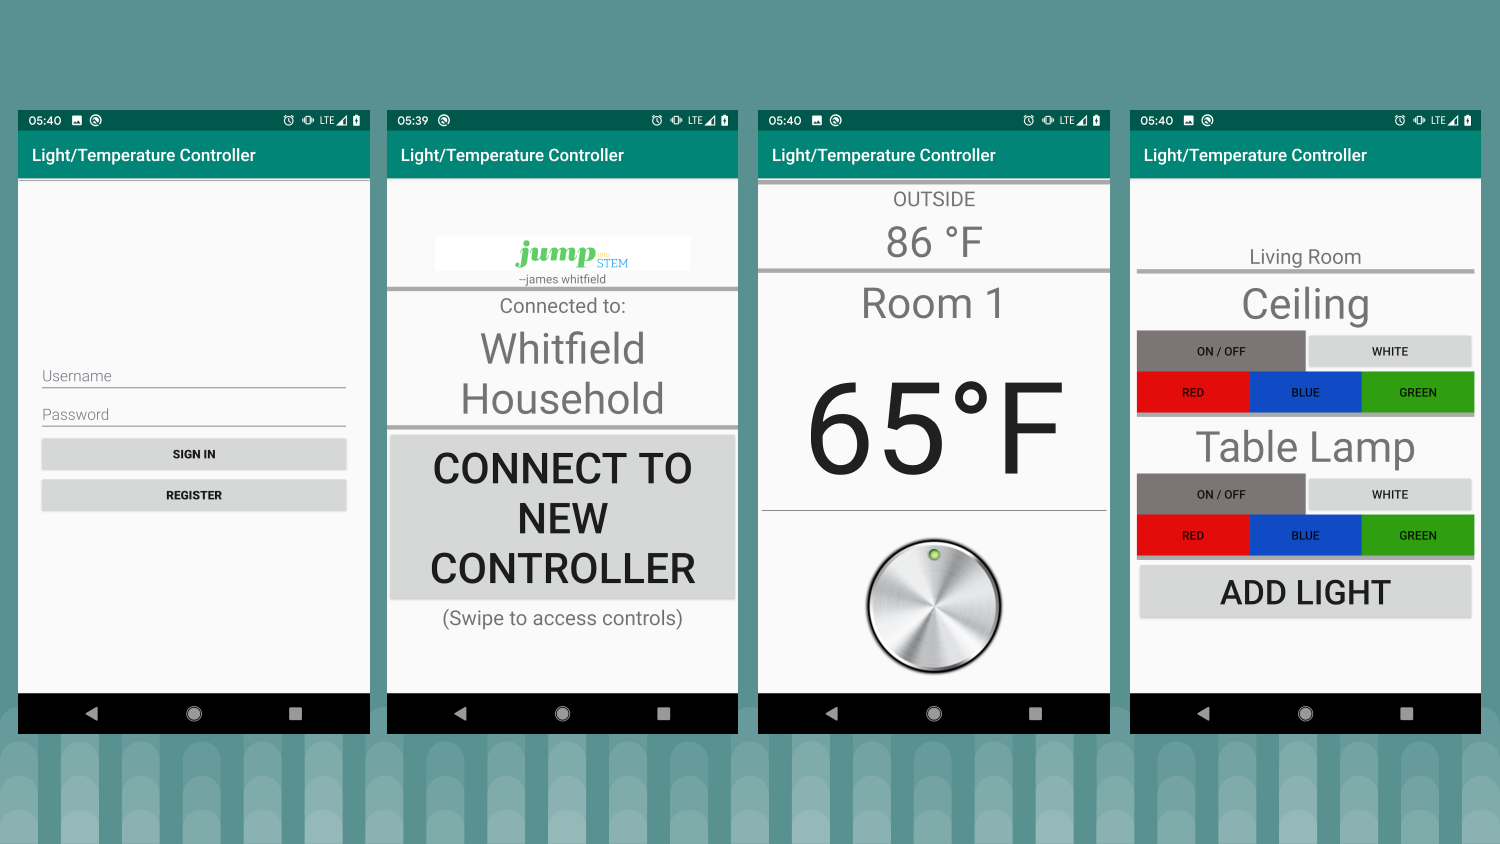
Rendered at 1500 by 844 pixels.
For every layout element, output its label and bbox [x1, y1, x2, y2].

picture [18, 109, 370, 734]
picture [386, 109, 739, 734]
picture [758, 109, 1110, 734]
picture [1129, 109, 1482, 734]
